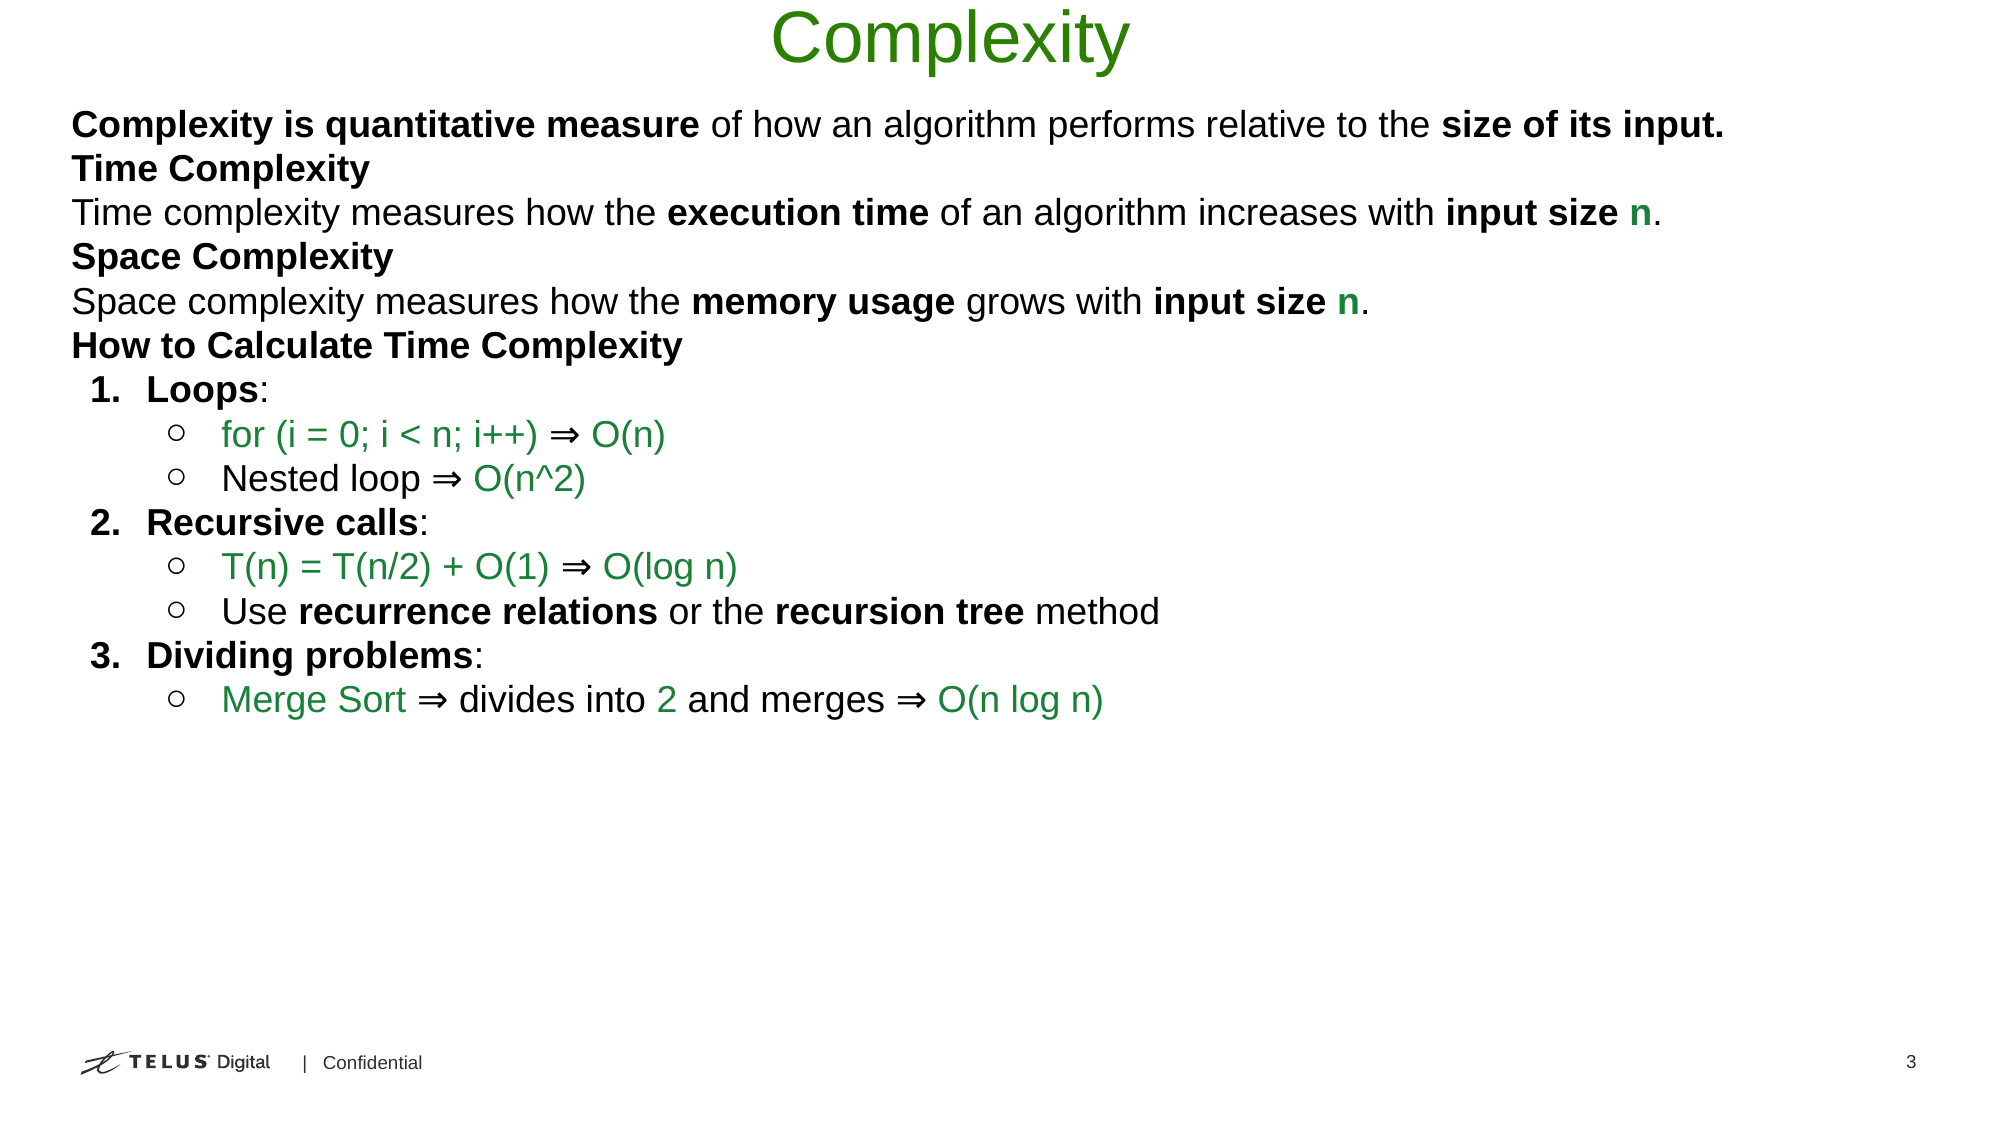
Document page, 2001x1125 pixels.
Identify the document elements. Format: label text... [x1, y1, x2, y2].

list Complexity is quantitative measure of how an algorithm performs relative to the size of its input. Time Complexity Time complexity measures how the execution time of an algorithm increases with input size n. Space Complexity Space complexity measures how the memory usage grows with input size n. How to Calculate Time Complexity Loops: for (i = 0; i < n; i++) ⇒ O(n) Nested loop ⇒ O(n^2) Recursive calls: T(n) = T(n/2) + O(1) ⇒ O(log n) Use recurrence relations or the recursion tree method Dividing problems: Merge Sort ⇒ divides into 2 and merges ⇒ O(n log n) [68, 108, 1970, 981]
title Complexity [68, 0, 1834, 95]
